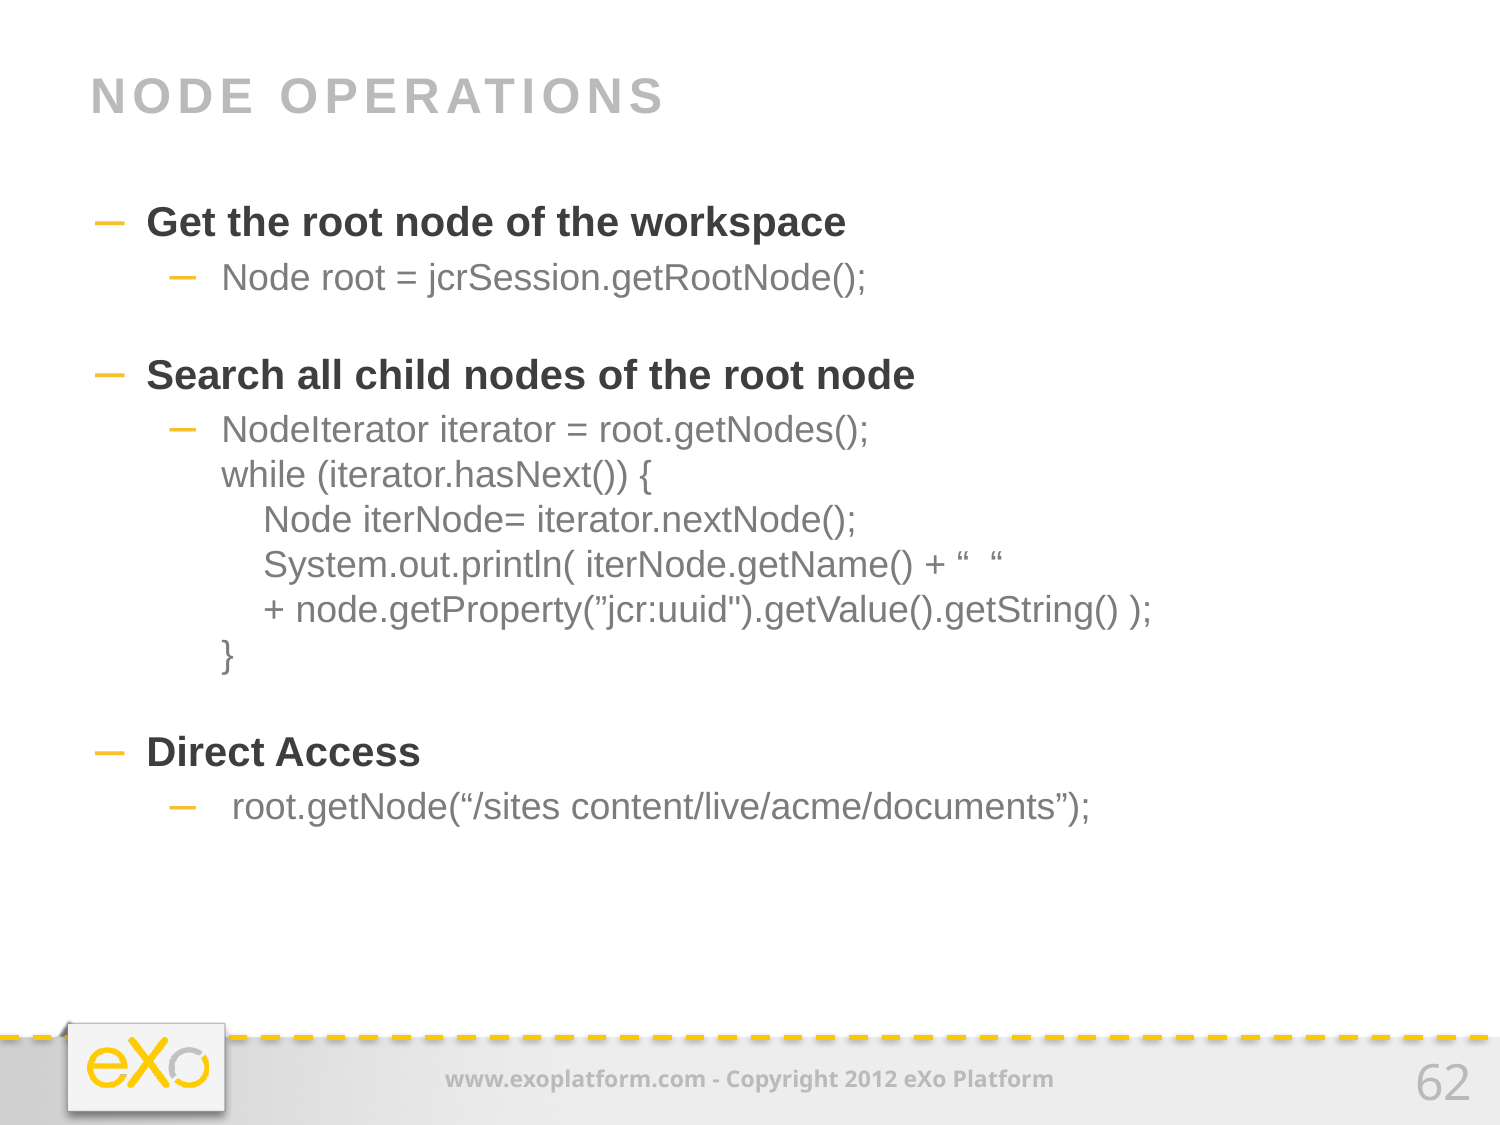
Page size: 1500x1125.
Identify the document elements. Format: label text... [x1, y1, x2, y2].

title Node Operations [75, 37, 1425, 150]
picture [0, 1010, 1500, 1125]
list Get the root node of the workspace Node root = jcrSession.getRootNode(); Search all child nodes of the root node NodeIterator iterator = root.getNodes(); while (iterator.hasNext()) { Node iterNode= iterator.nextNode(); System.out.println( iterNode.getName() + “ “ + node.getProperty(”jcr:uuid").getValue().getString() ); } Direct Access root.getNode(“/sites content/live/acme/documents”); [75, 187, 1425, 1013]
